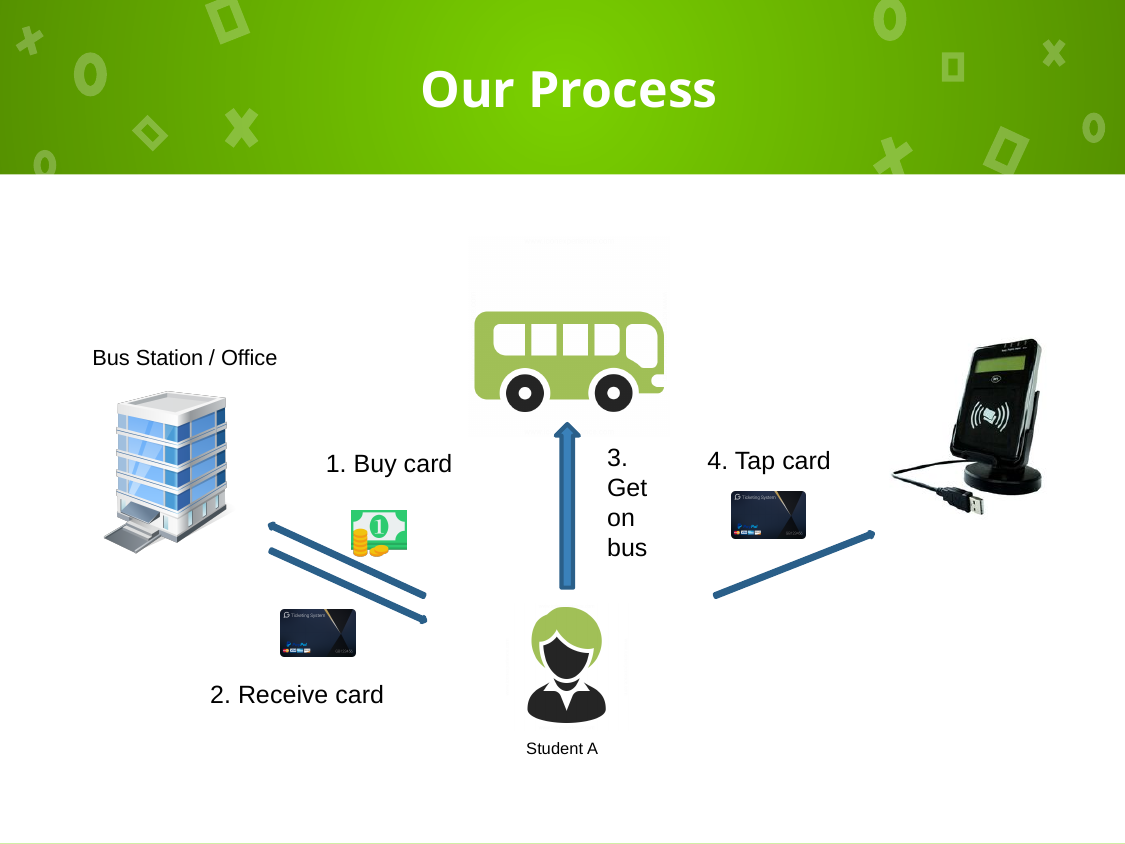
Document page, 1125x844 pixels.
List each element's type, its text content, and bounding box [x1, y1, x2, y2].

picture [280, 609, 356, 657]
text_box [353, 567, 427, 599]
text_box [305, 537, 352, 567]
picture [468, 236, 670, 438]
text_box [287, 560, 428, 625]
text_box 2. Receive card [195, 671, 451, 717]
picture [351, 502, 408, 559]
picture [876, 329, 1069, 523]
picture [730, 491, 807, 539]
text_box [712, 530, 875, 599]
text_box 1. Buy card [310, 439, 513, 485]
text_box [489, 603, 635, 766]
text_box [77, 336, 302, 554]
text_box 3. Get on bus [592, 433, 678, 569]
title Our Process [56, 0, 1069, 175]
text_box 4. Tap card [692, 437, 871, 483]
text_box [559, 445, 576, 590]
